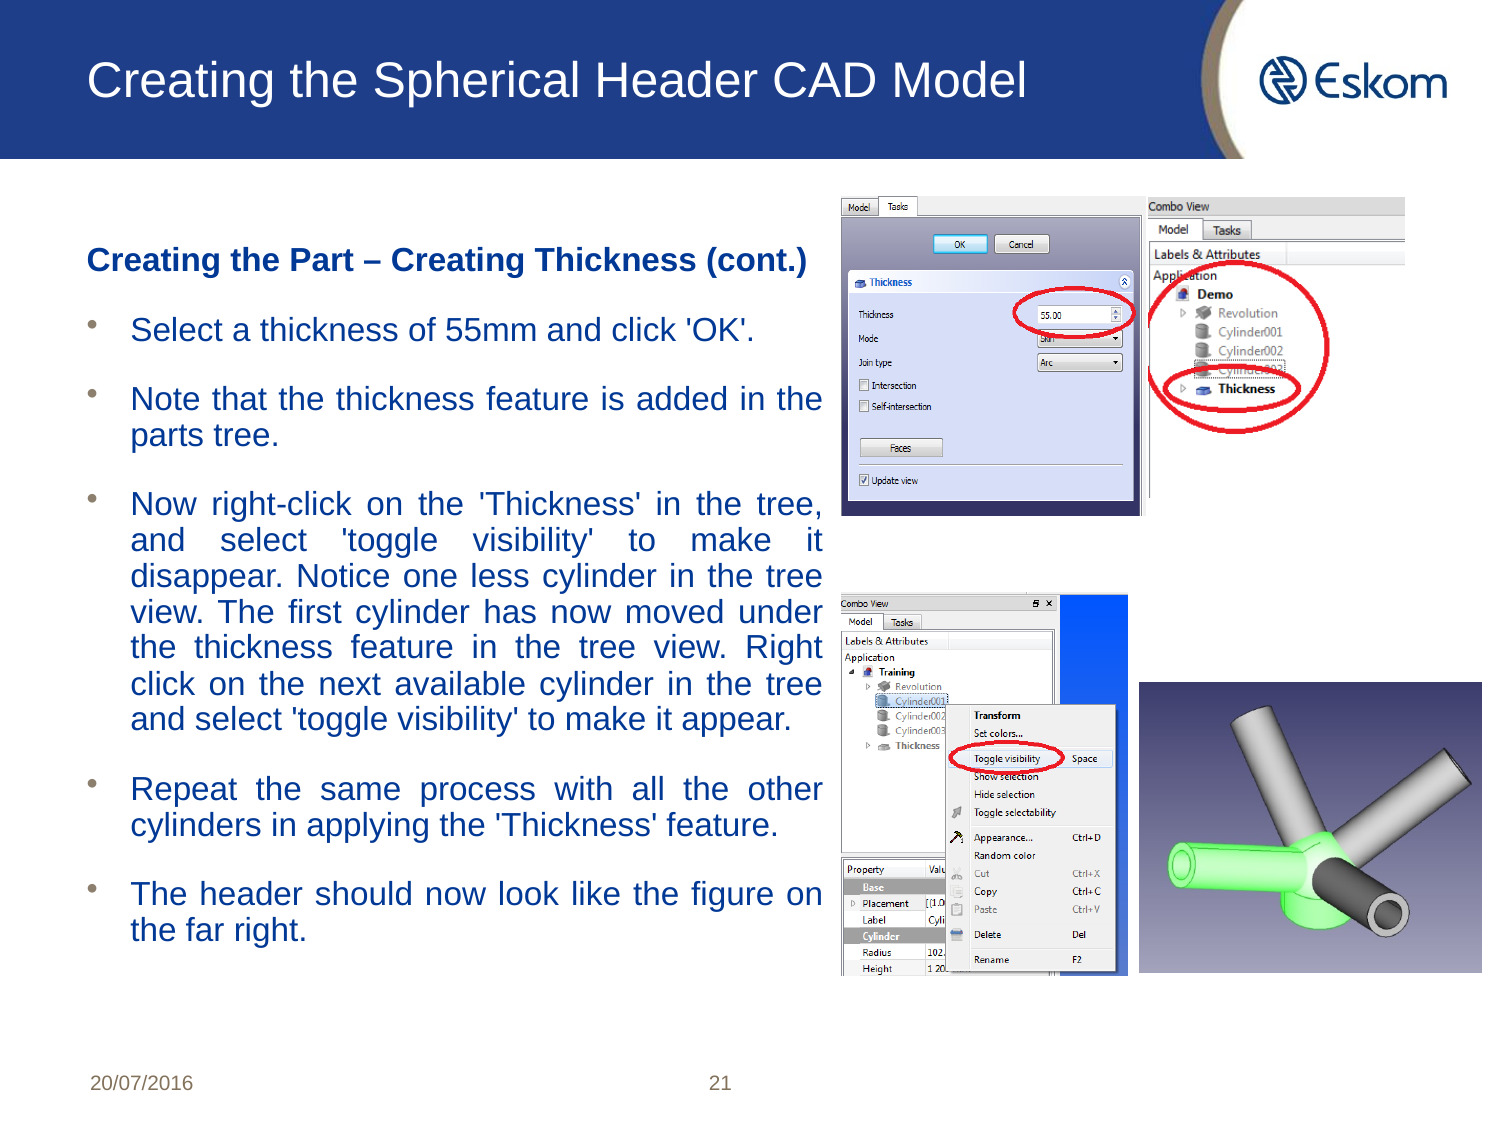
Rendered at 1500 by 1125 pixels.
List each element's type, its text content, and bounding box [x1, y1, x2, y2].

slide_number 21 [643, 1064, 798, 1103]
picture [1257, 55, 1450, 105]
list Creating the Part – Creating Thickness (cont.) Select a thickness of 55mm and click 'OK'. Note that the thickness feature is added in the parts tree. Now right-click on the 'Thickness' in the tree, and select 'toggle visibility' to make it disappear. Notice one less cylinder in the tree view. The first cylinder has now moved under the thickness feature in the tree view. Right click on the next available cylinder in the tree and select 'toggle visibility' to make it appear. Repeat the same process with all the other cylinders in applying the 'Thickness' feature. The header should now look like the figure on the far right. [71, 235, 840, 1064]
picture [1139, 682, 1482, 973]
picture [1148, 196, 1406, 499]
picture [841, 196, 1147, 516]
picture [0, 0, 1246, 159]
title Creating the Spherical Header CAD Model [71, 27, 1142, 137]
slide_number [75, 1064, 361, 1103]
picture [841, 591, 1129, 977]
